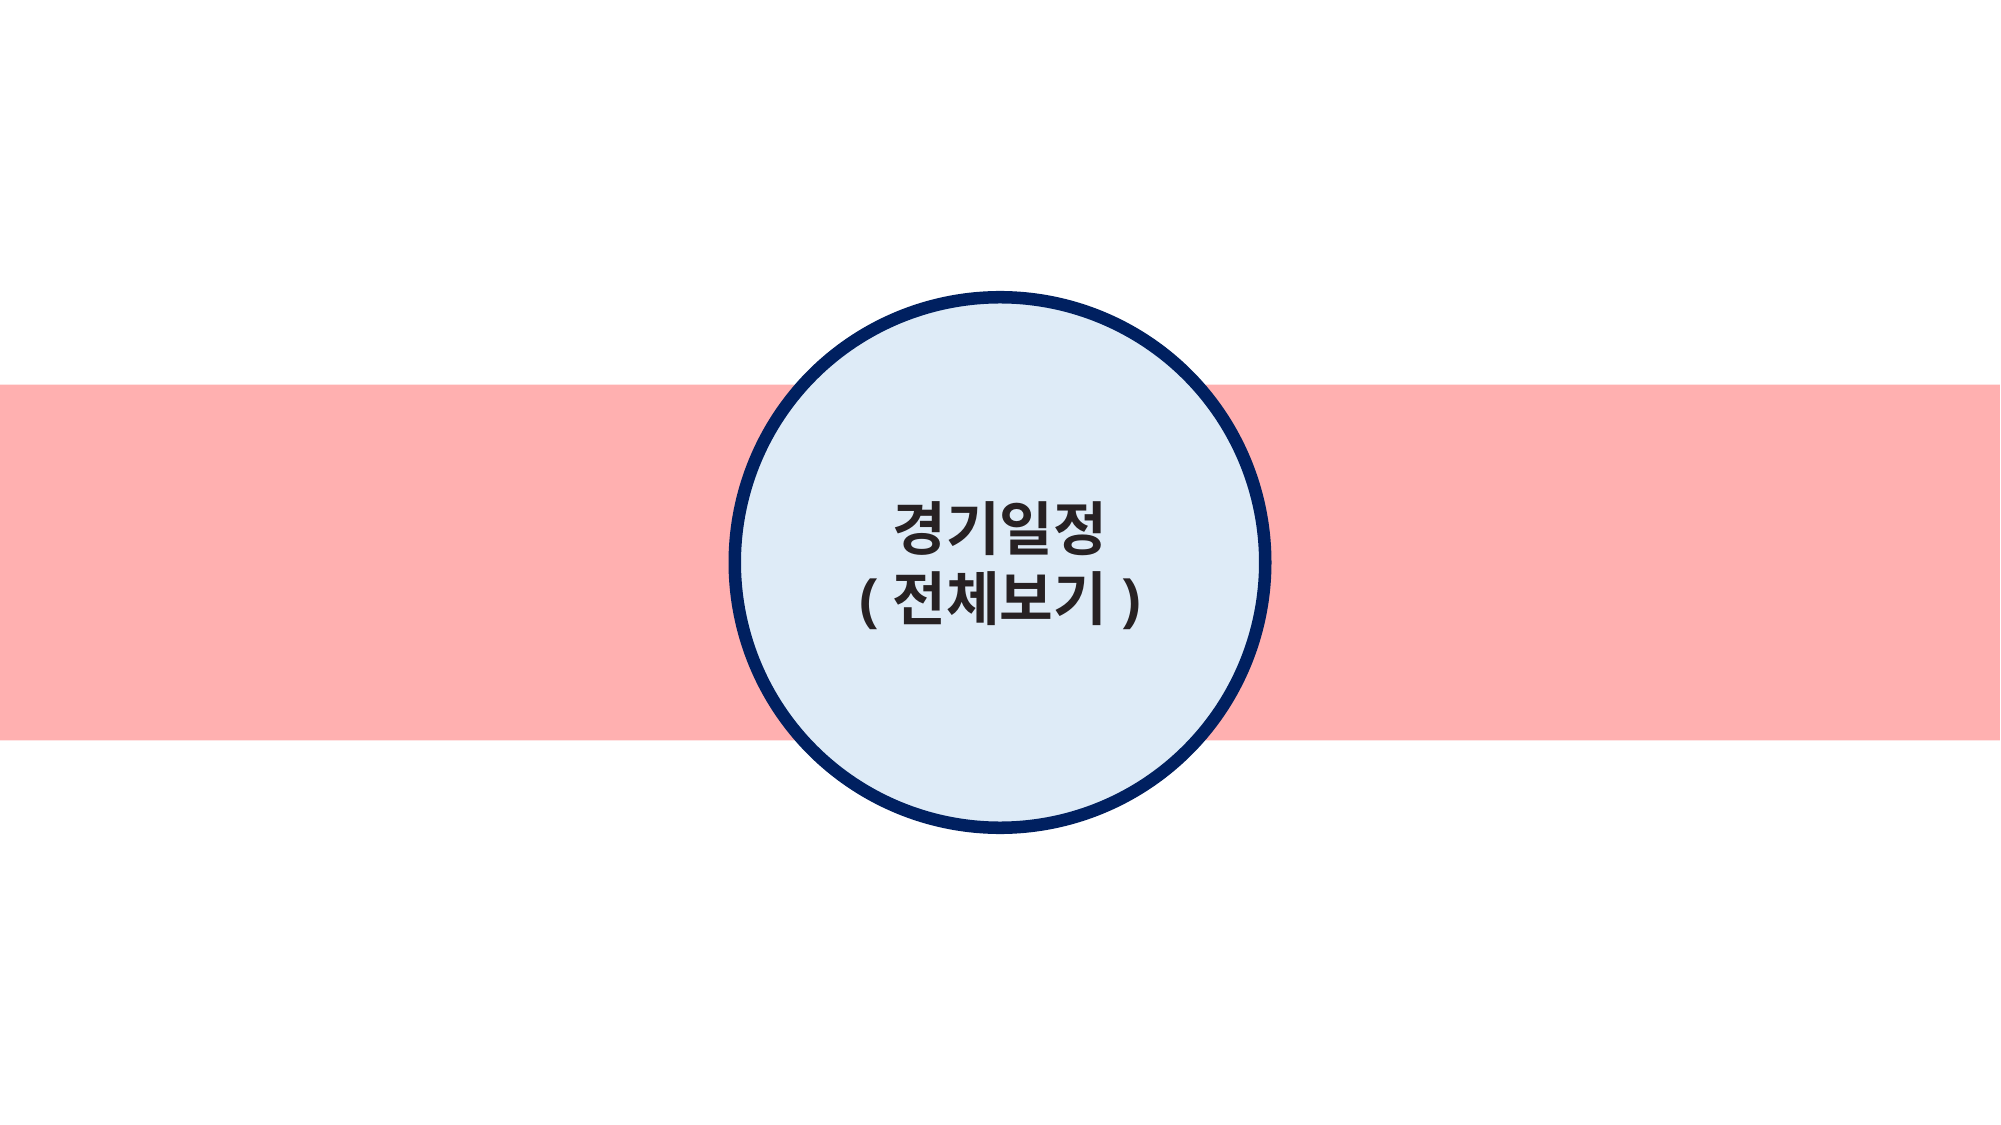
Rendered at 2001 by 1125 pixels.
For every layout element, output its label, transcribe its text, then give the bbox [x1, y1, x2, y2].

text_box 경기일정 (전체보기) [733, 296, 1267, 829]
text_box ㅍ [1198, 383, 2000, 742]
text_box ㅍ [0, 383, 802, 742]
